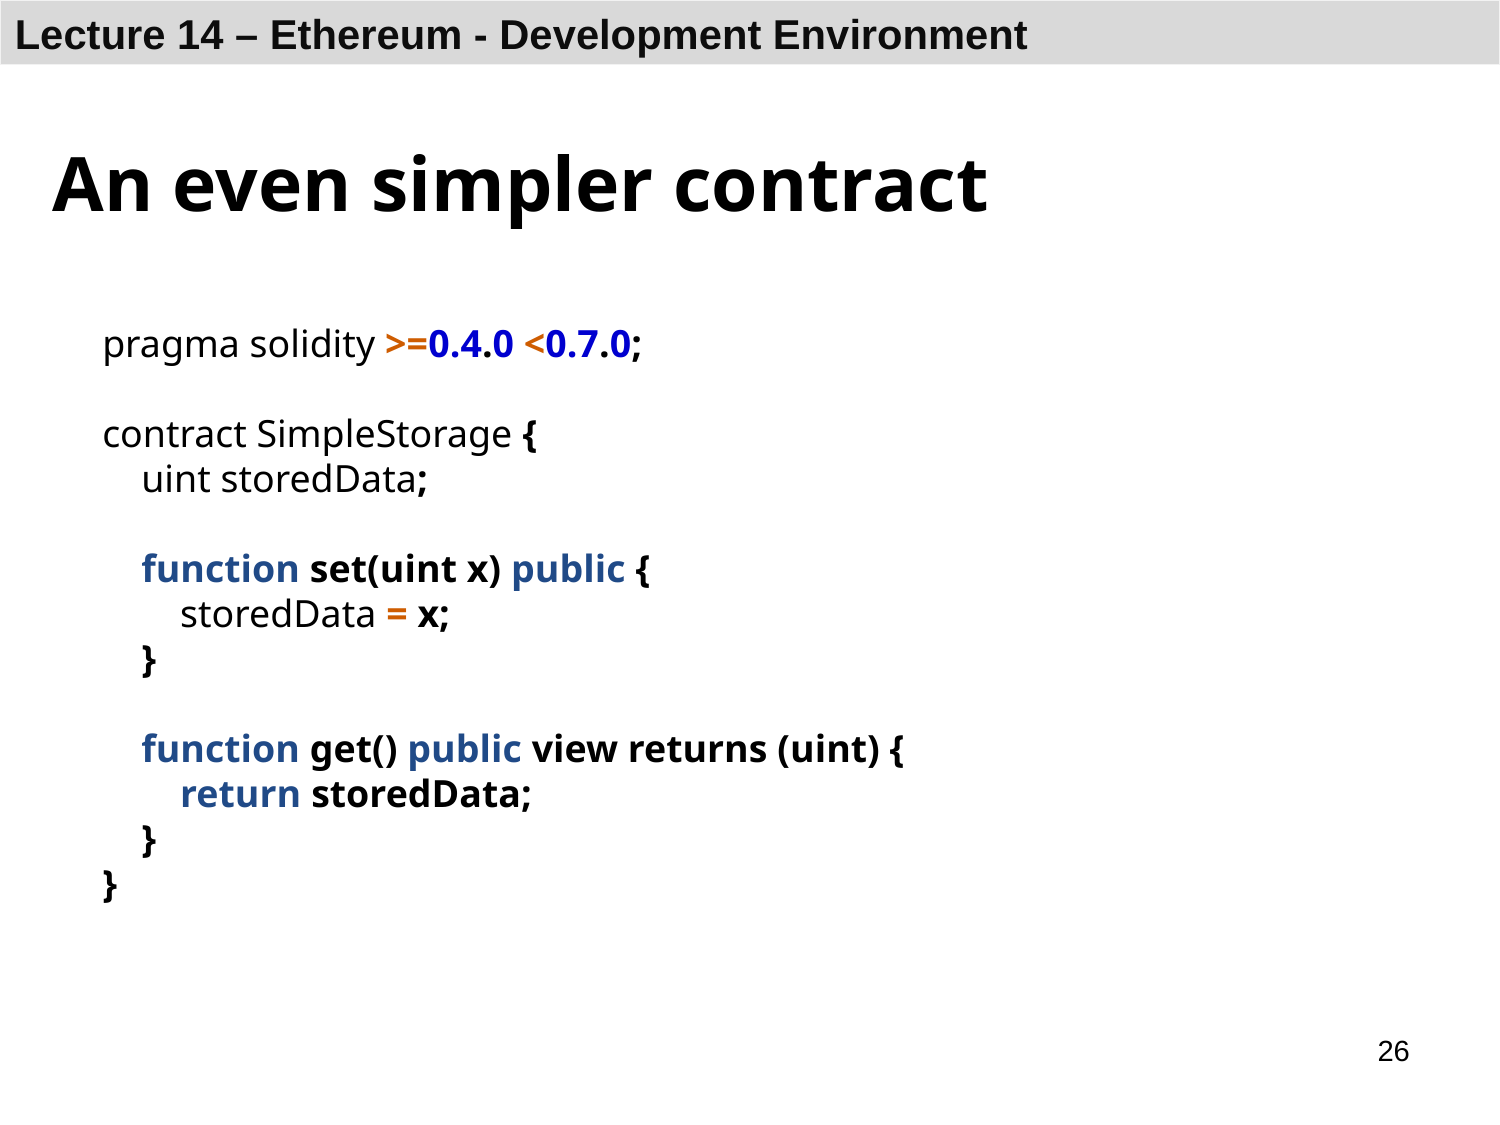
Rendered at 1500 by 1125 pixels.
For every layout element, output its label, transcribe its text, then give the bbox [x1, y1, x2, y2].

title An even simpler contract [37, 125, 1388, 238]
text_box pragma solidity >=0.4.0 <0.7.0; contract SimpleStorage { uint storedData; function set(uint x) public { storedData = x; } function get() public view returns (uint) { return storedData; } } [87, 312, 1400, 913]
slide_number 26 [1074, 1024, 1425, 1103]
